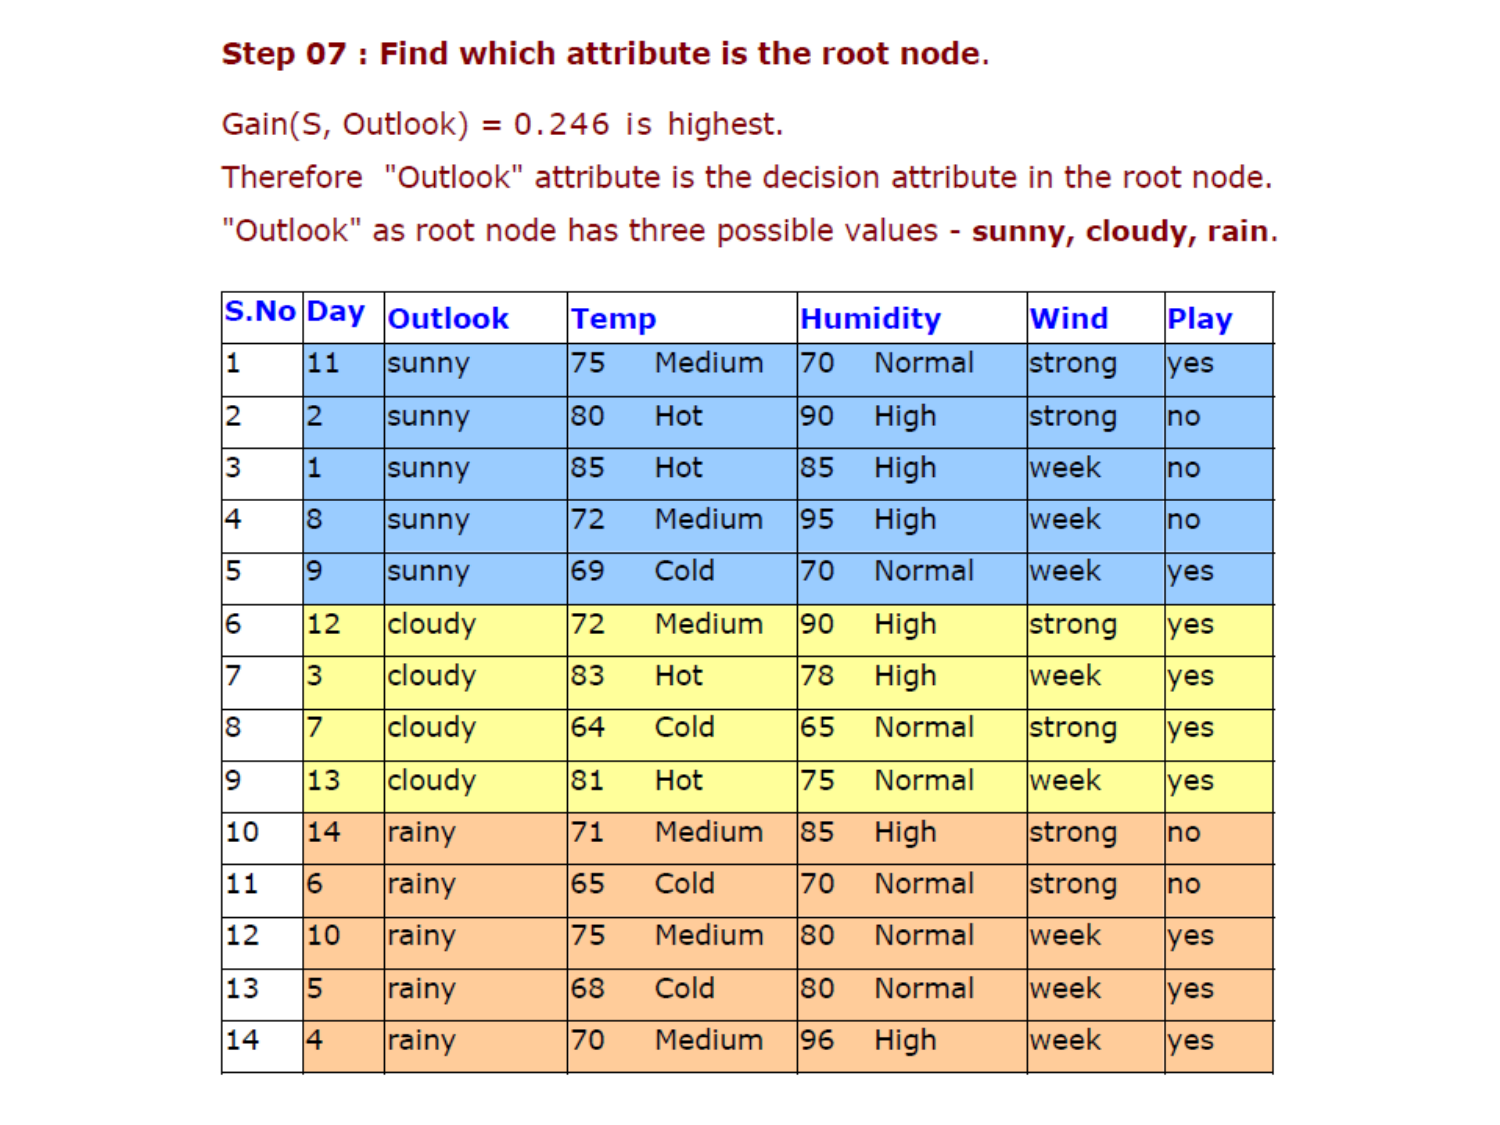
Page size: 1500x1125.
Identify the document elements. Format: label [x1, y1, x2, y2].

picture [215, 38, 1285, 1087]
